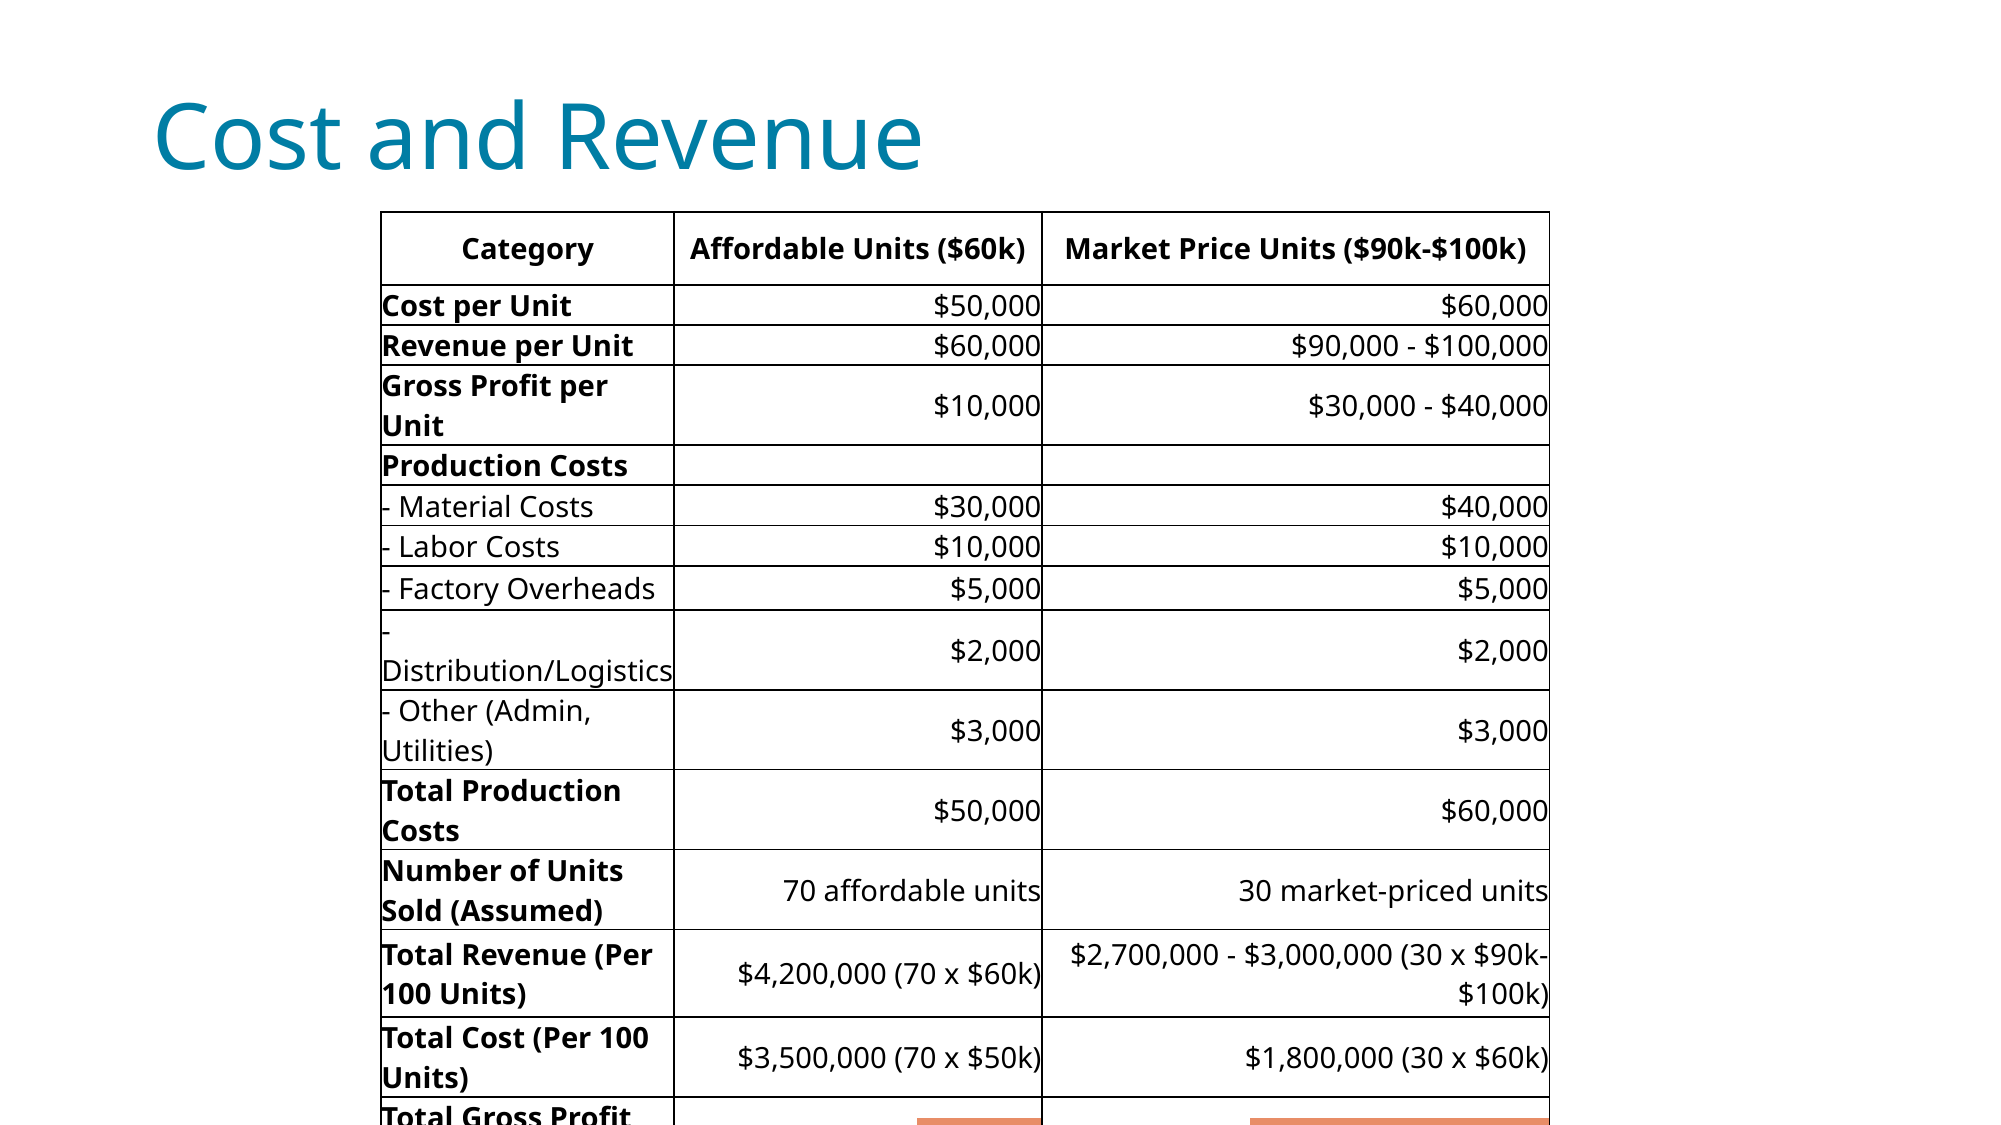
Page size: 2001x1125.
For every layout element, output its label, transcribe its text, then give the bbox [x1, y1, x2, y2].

table_cell - Factory Overheads [382, 567, 673, 609]
table_cell 30 market-priced units [1043, 850, 1549, 929]
table_cell - Distribution/Logistics [382, 611, 673, 689]
table_header Market Price Units ($90k-$100k) [1043, 213, 1549, 284]
table_cell [675, 446, 1041, 484]
table_cell Total Production Costs [382, 770, 673, 849]
table_cell Total Gross Profit (Per 100 Units) [382, 1098, 673, 1125]
table_cell - Material Costs [382, 486, 673, 525]
table_cell 70 affordable units [675, 850, 1041, 929]
table_cell $60,000 [1043, 770, 1549, 849]
table_cell $10,000 [675, 526, 1041, 565]
table_cell $40,000 [1043, 486, 1549, 525]
table_cell $10,000 [675, 366, 1041, 444]
table_cell $900,000 - $1,200,000 [1043, 1098, 1549, 1125]
table_cell $3,500,000 (70 x $50k) [675, 1018, 1041, 1096]
table_cell - Labor Costs [382, 526, 673, 565]
table_cell $2,000 [675, 611, 1041, 689]
table_header Affordable Units ($60k) [675, 213, 1041, 284]
table_cell Total Revenue (Per 100 Units) [382, 930, 673, 1016]
table_cell Cost per Unit [382, 286, 673, 324]
table_cell - Other (Admin, Utilities) [382, 691, 673, 769]
table_cell Gross Profit per Unit [382, 366, 673, 444]
table_header Category [382, 213, 673, 284]
table_cell $60,000 [675, 326, 1041, 364]
table_cell $30,000 [675, 486, 1041, 525]
table_cell Revenue per Unit [382, 326, 673, 364]
table_cell $10,000 [1043, 526, 1549, 565]
table_cell $50,000 [675, 286, 1041, 324]
table_cell $4,200,000 (70 x $60k) [675, 930, 1041, 1016]
table_cell $50,000 [675, 770, 1041, 849]
table_cell $2,000 [1043, 611, 1549, 689]
table_cell $60,000 [1043, 286, 1549, 324]
table_cell [1043, 446, 1549, 484]
table_cell $5,000 [675, 567, 1041, 609]
table_cell $30,000 - $40,000 [1043, 366, 1549, 444]
table_cell Production Costs [382, 446, 673, 484]
table_cell Total Cost (Per 100 Units) [382, 1018, 673, 1096]
table_cell $5,000 [1043, 567, 1549, 609]
table_cell $2,700,000 - $3,000,000 (30 x $90k-$100k) [1043, 930, 1549, 1016]
table_cell $3,000 [675, 691, 1041, 769]
title Cost and Revenue [137, 28, 1863, 195]
table_cell $1,800,000 (30 x $60k) [1043, 1018, 1549, 1096]
table_cell Number of Units Sold (Assumed) [382, 850, 673, 929]
table_cell $700,000 [675, 1098, 1041, 1125]
table_cell $3,000 [1043, 691, 1549, 769]
table_cell $90,000 - $100,000 [1043, 326, 1549, 364]
